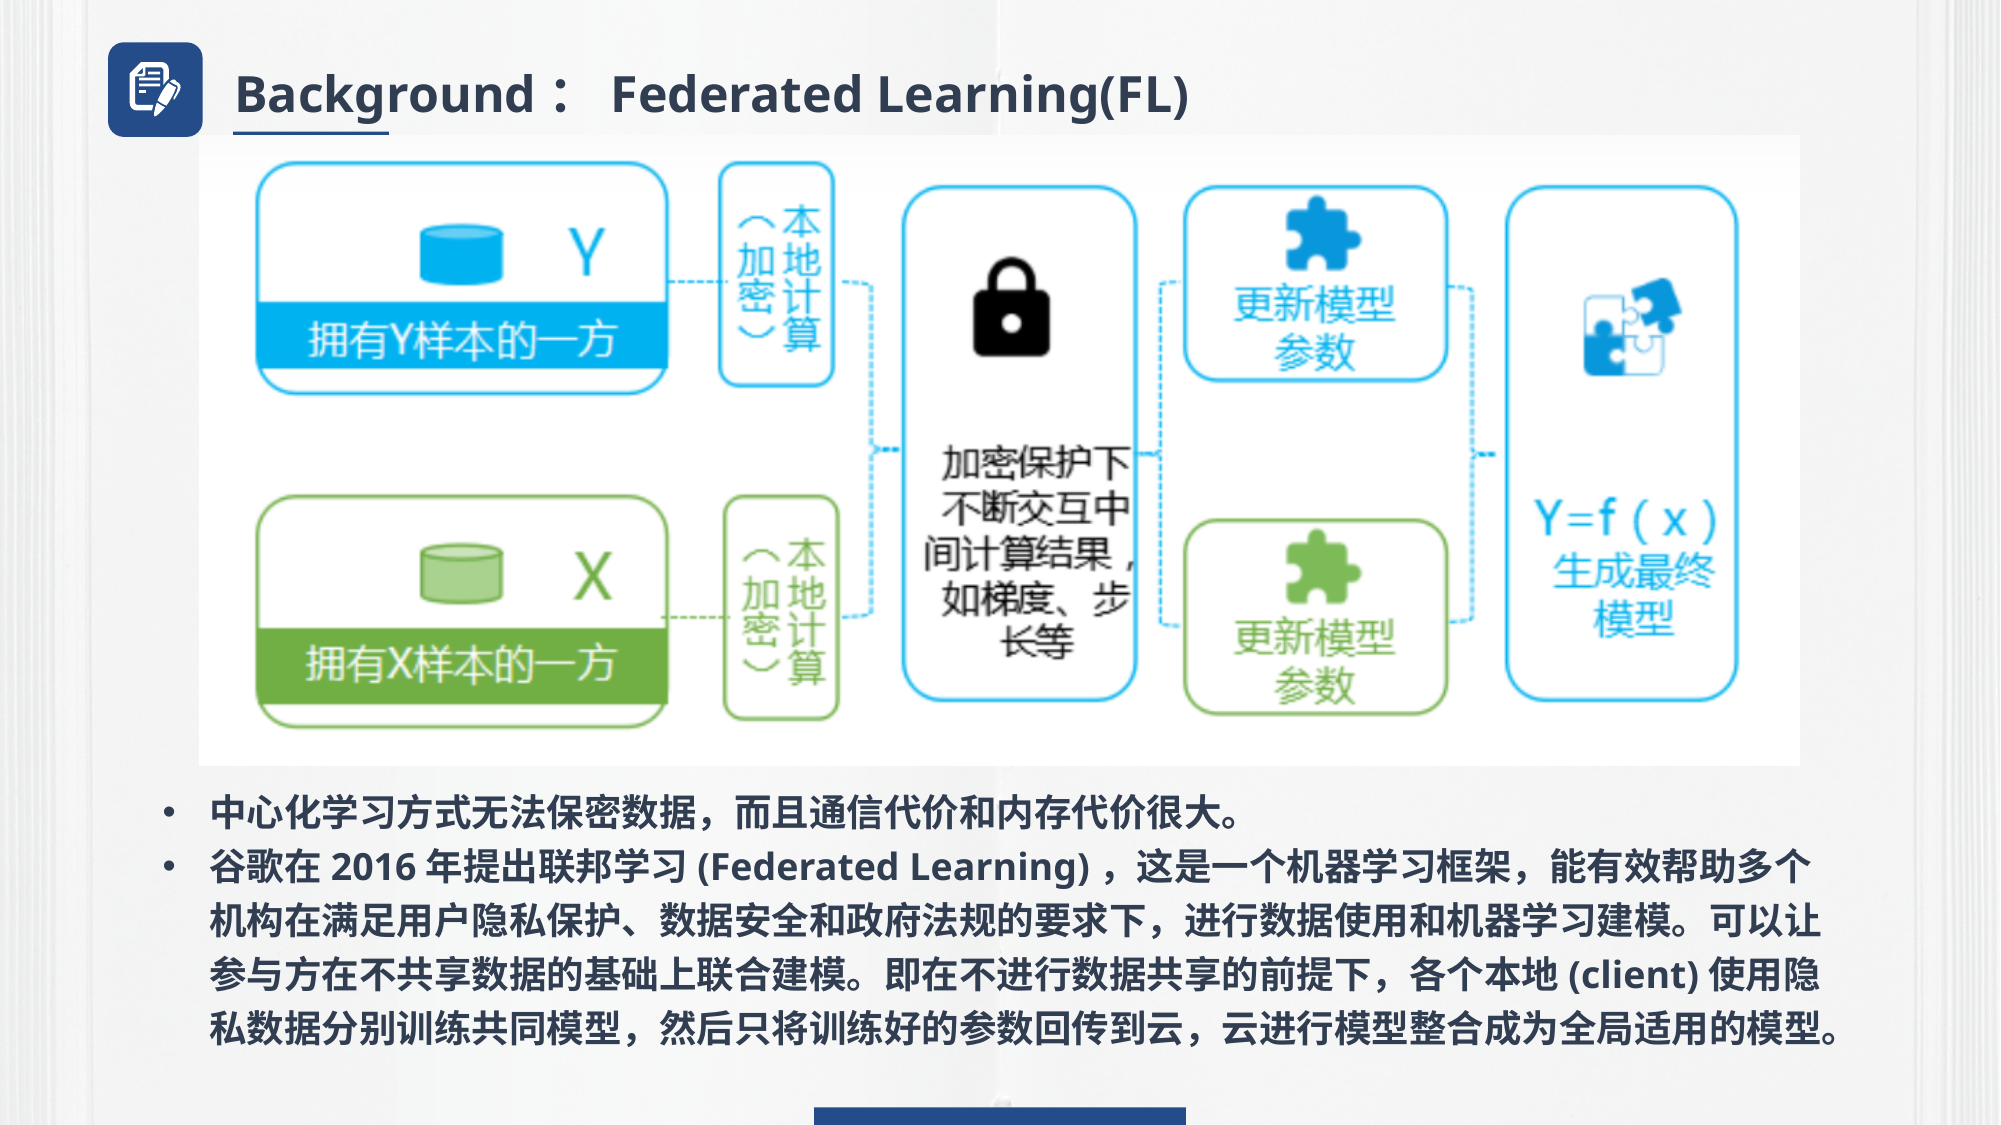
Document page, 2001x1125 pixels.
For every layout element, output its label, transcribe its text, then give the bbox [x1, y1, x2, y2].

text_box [233, 131, 918, 135]
text_box 中心化学习方式无法保密数据，而且通信代价和内存代价很大。 谷歌在2016年提出联邦学习(Federated Learning)，这是一个机器学习框架，能有效帮助多个机构在满足用户隐私保护、数据安全和政府法规的要求下，进行数据使用和机器学习建模。可以让参与方在不共享数据的基础上联合建模。即在不进行数据共享的前提下，各个本地(client)使用隐私数据分别训练共同模型，然后只将训练好的参数回传到云，云进行模型整合成为全局适用的模型。 [162, 779, 1838, 1050]
picture [199, 135, 1800, 766]
text_box Background：Federated Learning(FL) [219, 43, 1330, 131]
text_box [108, 42, 203, 137]
